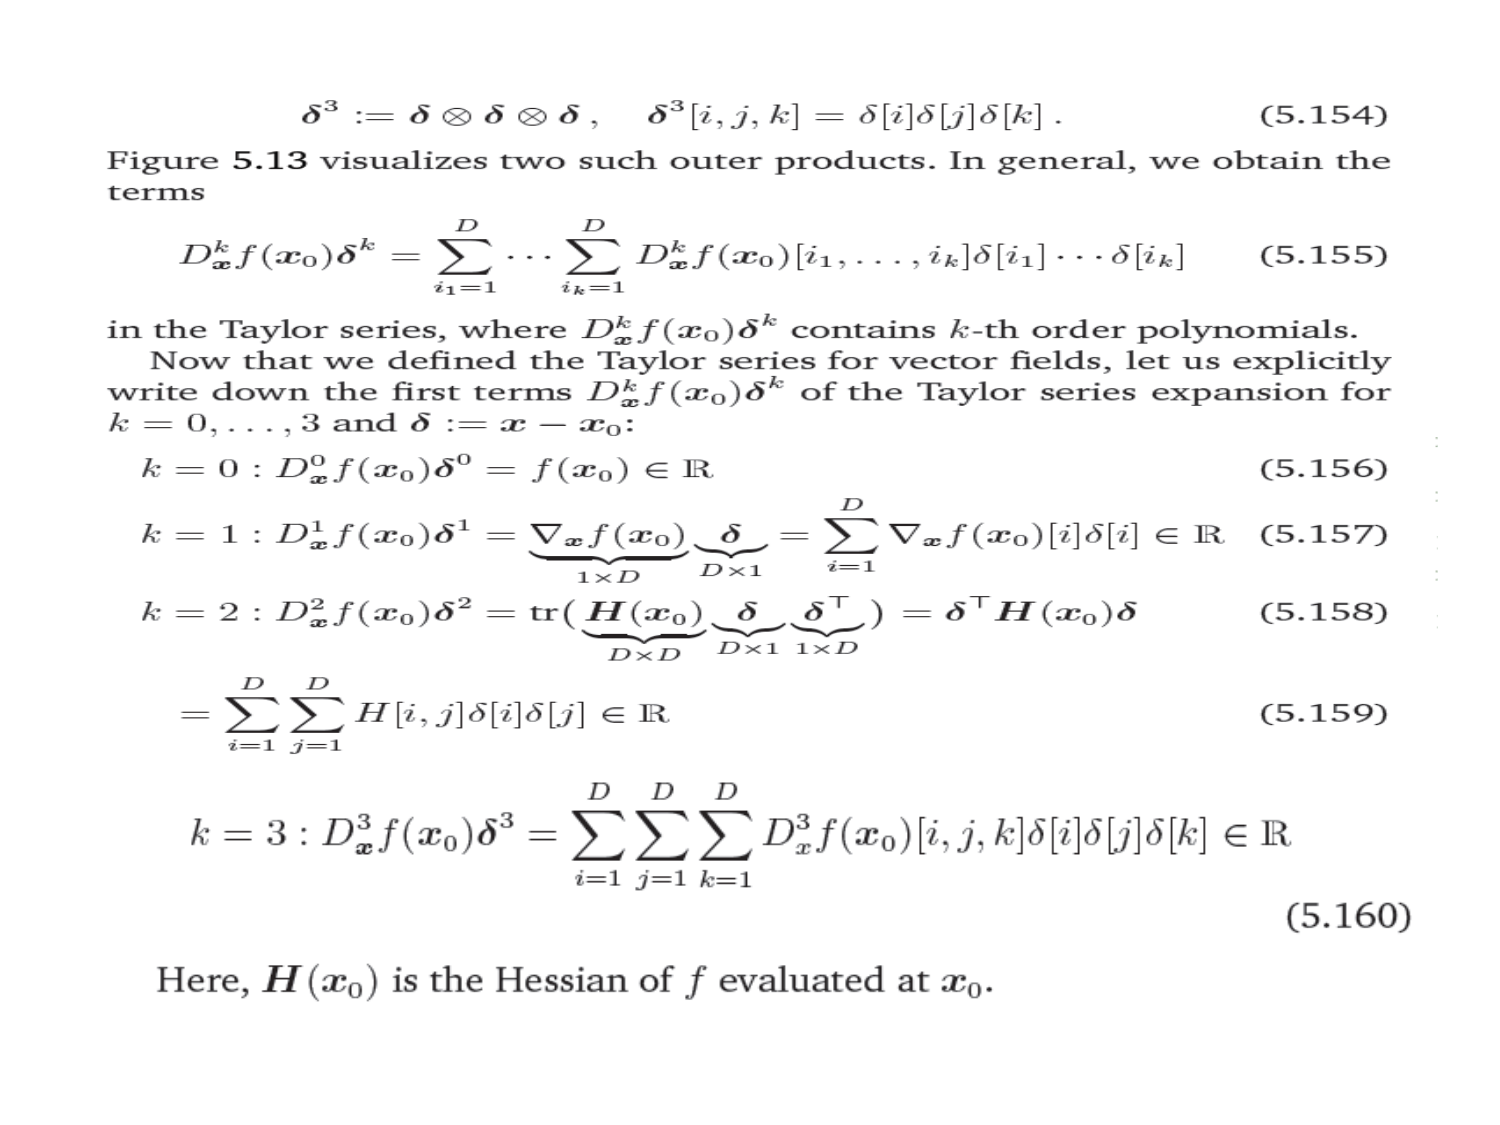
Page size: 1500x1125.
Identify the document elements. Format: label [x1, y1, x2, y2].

picture [74, 774, 1438, 1026]
picture [74, 87, 1438, 763]
